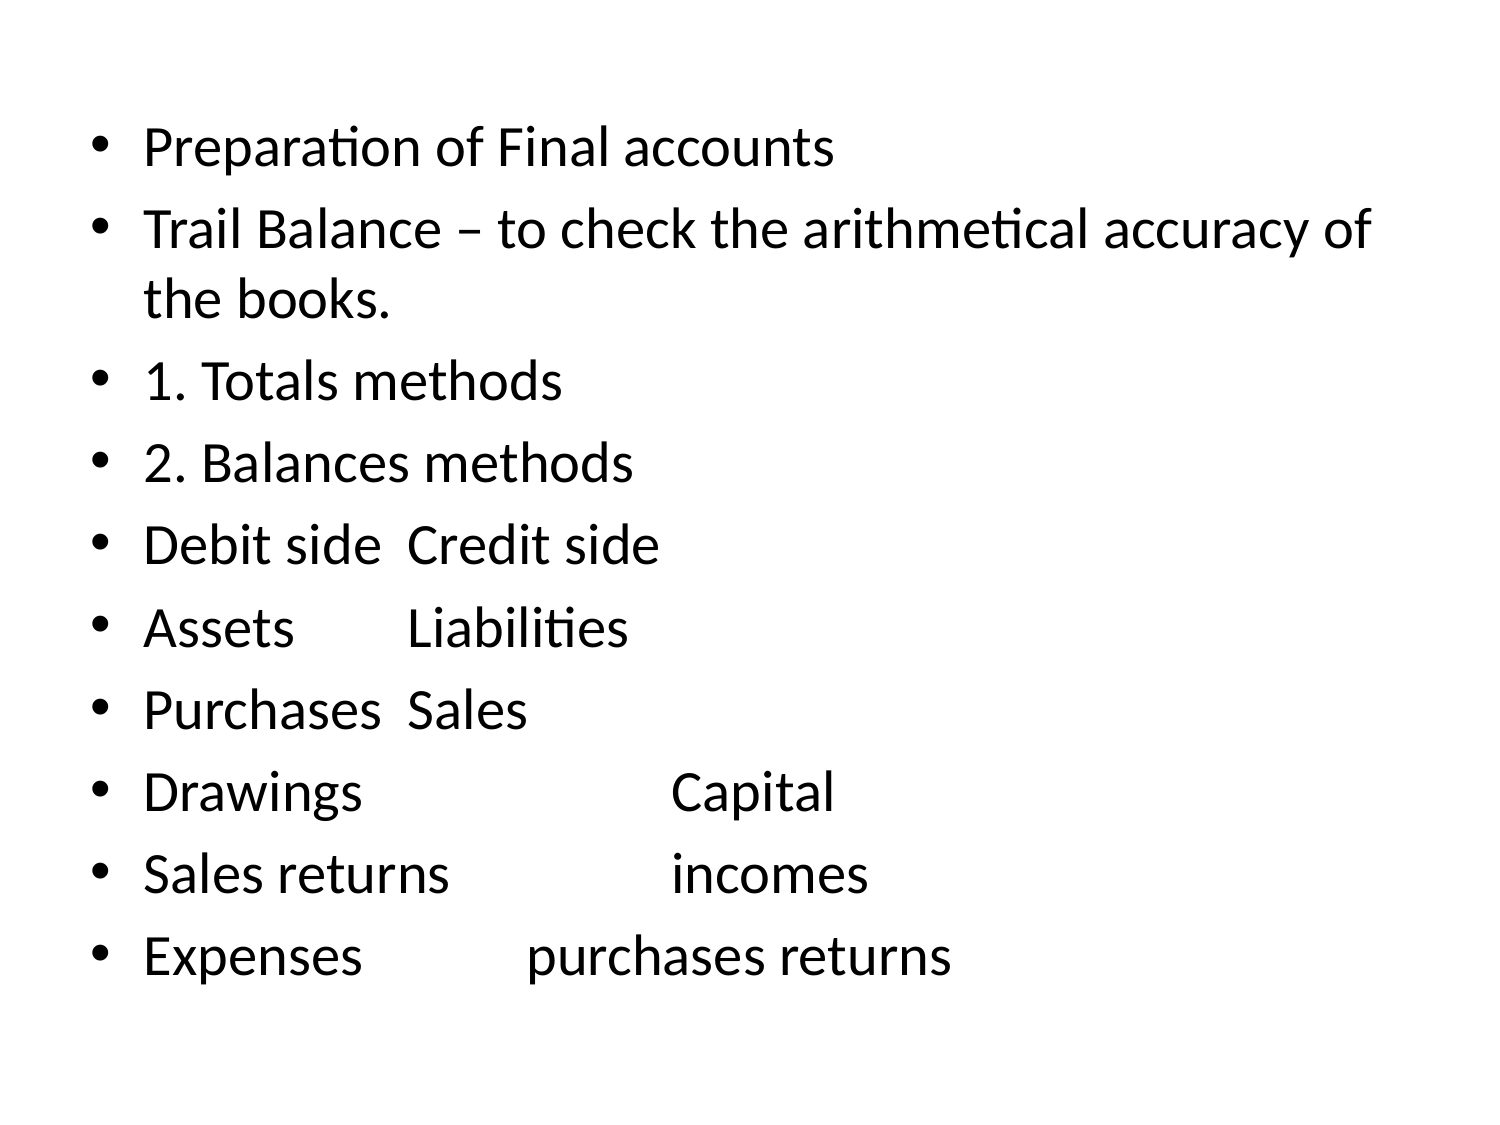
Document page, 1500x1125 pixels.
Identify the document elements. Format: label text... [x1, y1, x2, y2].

list Preparation of Final accounts Trail Balance – to check the arithmetical accuracy of the books. 1. Totals methods 2. Balances methods Debit side Credit side Assets Liabilities Purchases Sales Drawings Capital Sales returns incomes Expenses purchases returns [75, 99, 1425, 1005]
